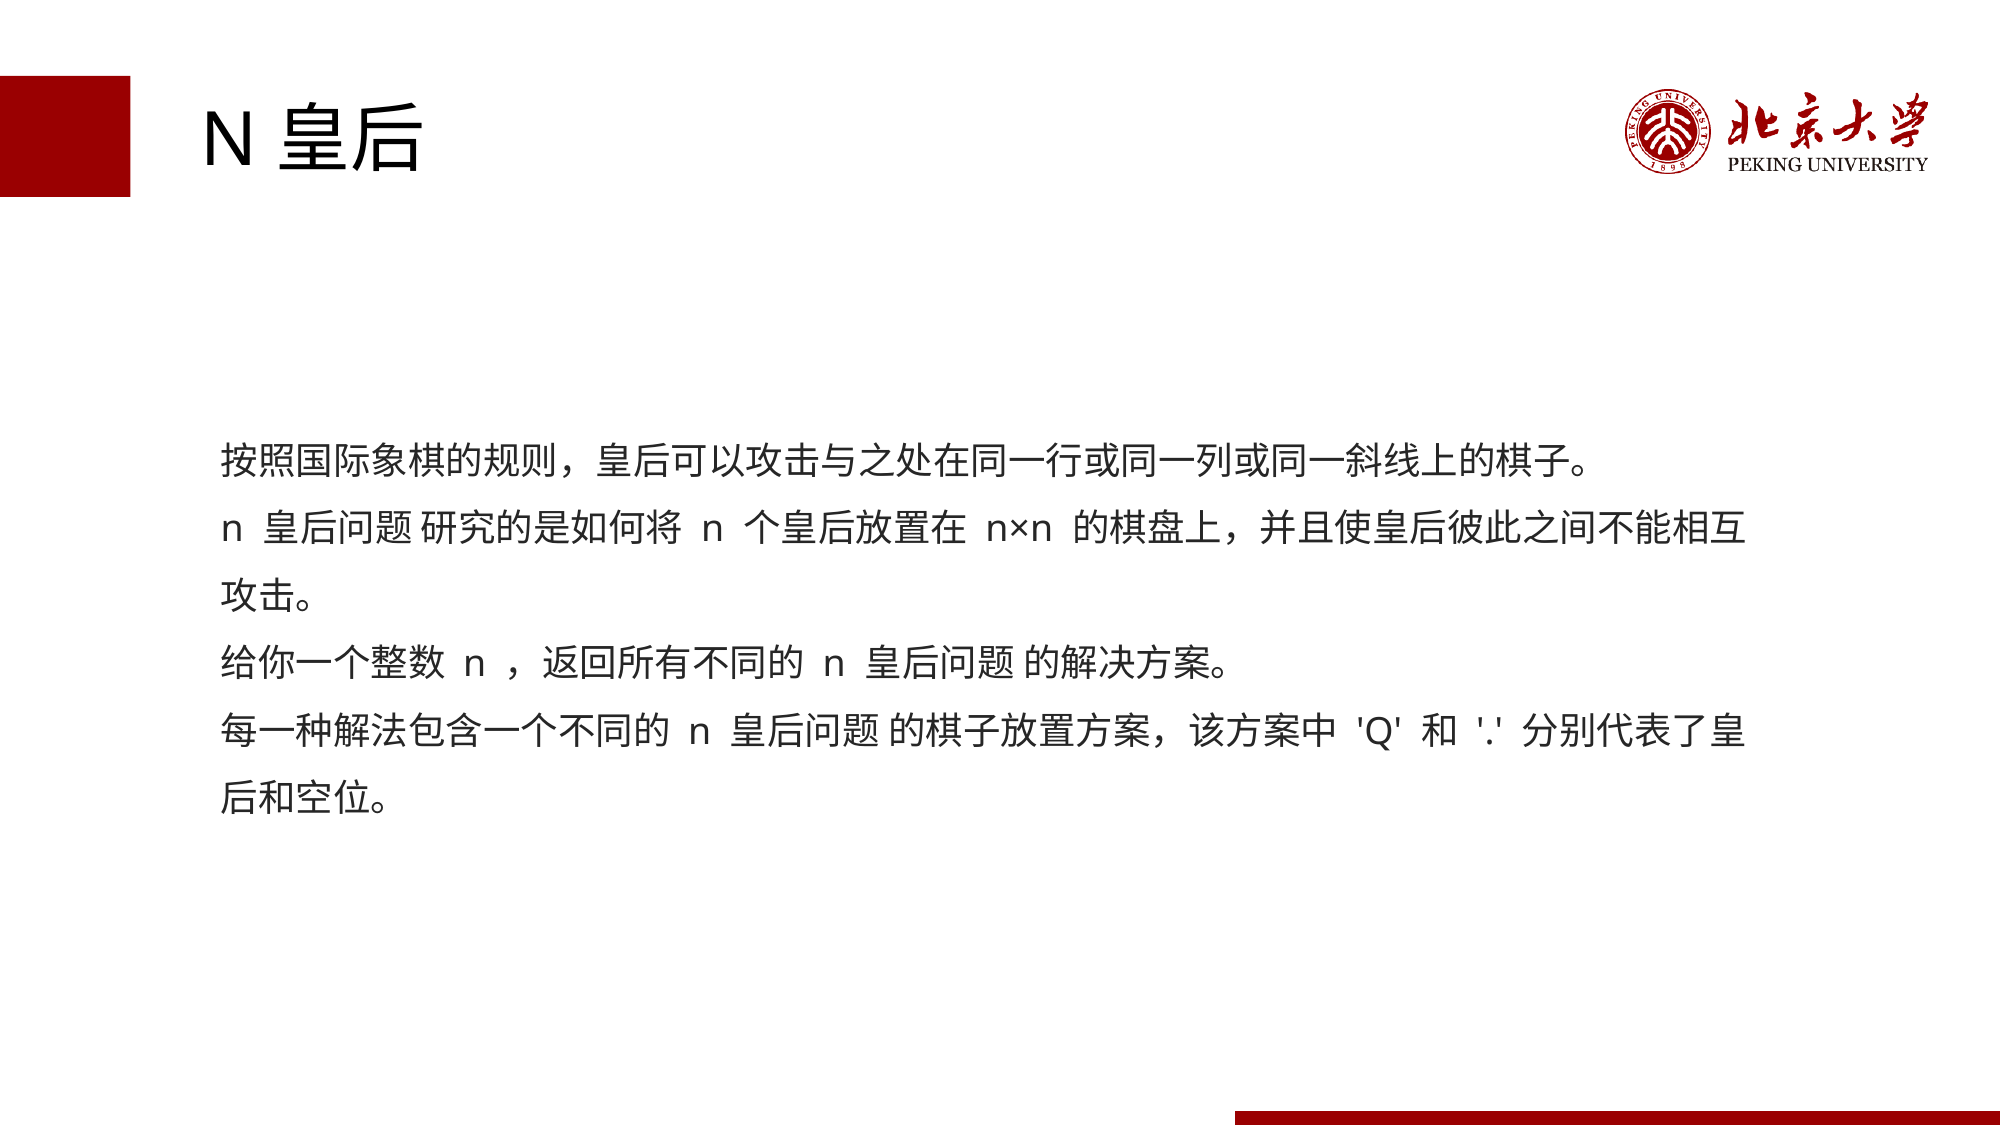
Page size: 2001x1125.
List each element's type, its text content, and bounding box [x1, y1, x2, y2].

text_box [1235, 1111, 2000, 1125]
text_box [0, 75, 131, 197]
text_box 按照国际象棋的规则，皇后可以攻击与之处在同一行或同一列或同一斜线上的棋子。 n 皇后问题 研究的是如何将 n 个皇后放置在 n×n 的棋盘上，并且使皇后彼此之间不能相互攻击。 给你一个整数 n ，返回所有不同的 n 皇后问题 的解决方案。 每一种解法包含一个不同的 n 皇后问题 的棋子放置方案，该方案中 'Q' 和 '.' 分别代表了皇后和空位。 [205, 406, 1795, 827]
picture [1625, 89, 1928, 174]
text_box N皇后 [186, 83, 752, 189]
